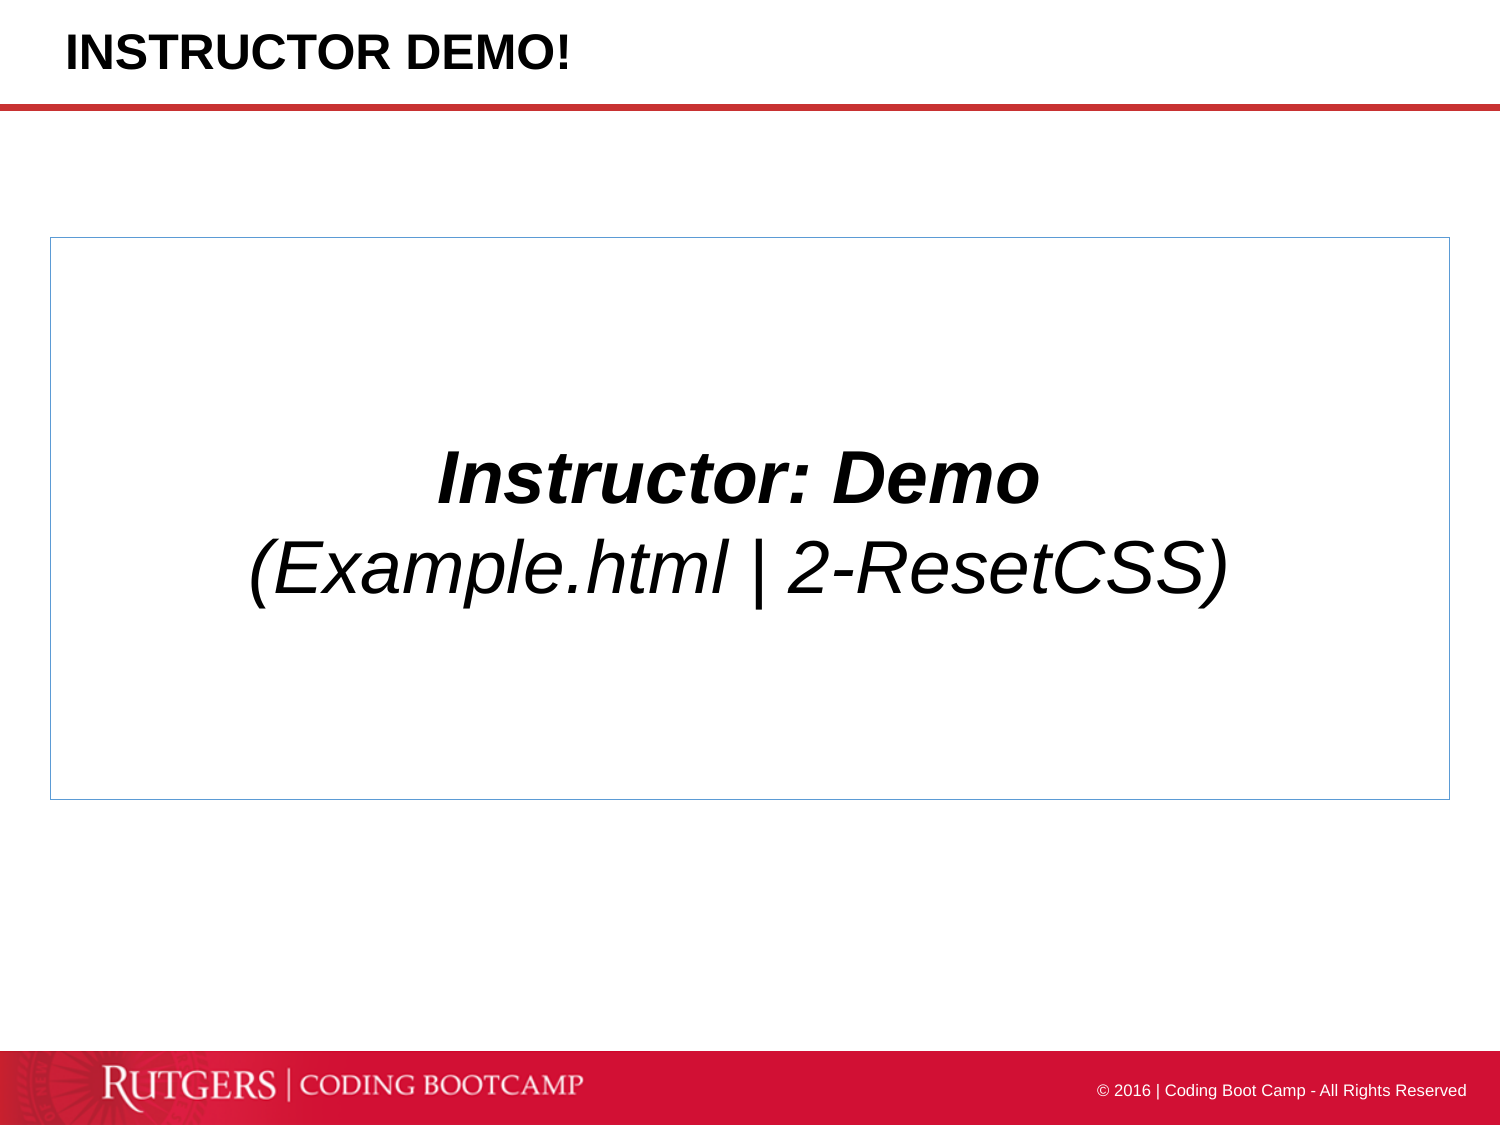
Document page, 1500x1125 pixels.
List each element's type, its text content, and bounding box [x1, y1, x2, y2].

picture [0, 1051, 650, 1125]
text_box Instructor: Demo (Example.html | 2-ResetCSS) [50, 237, 1450, 800]
title INSTRUCTOR DEMO! [50, 0, 948, 108]
